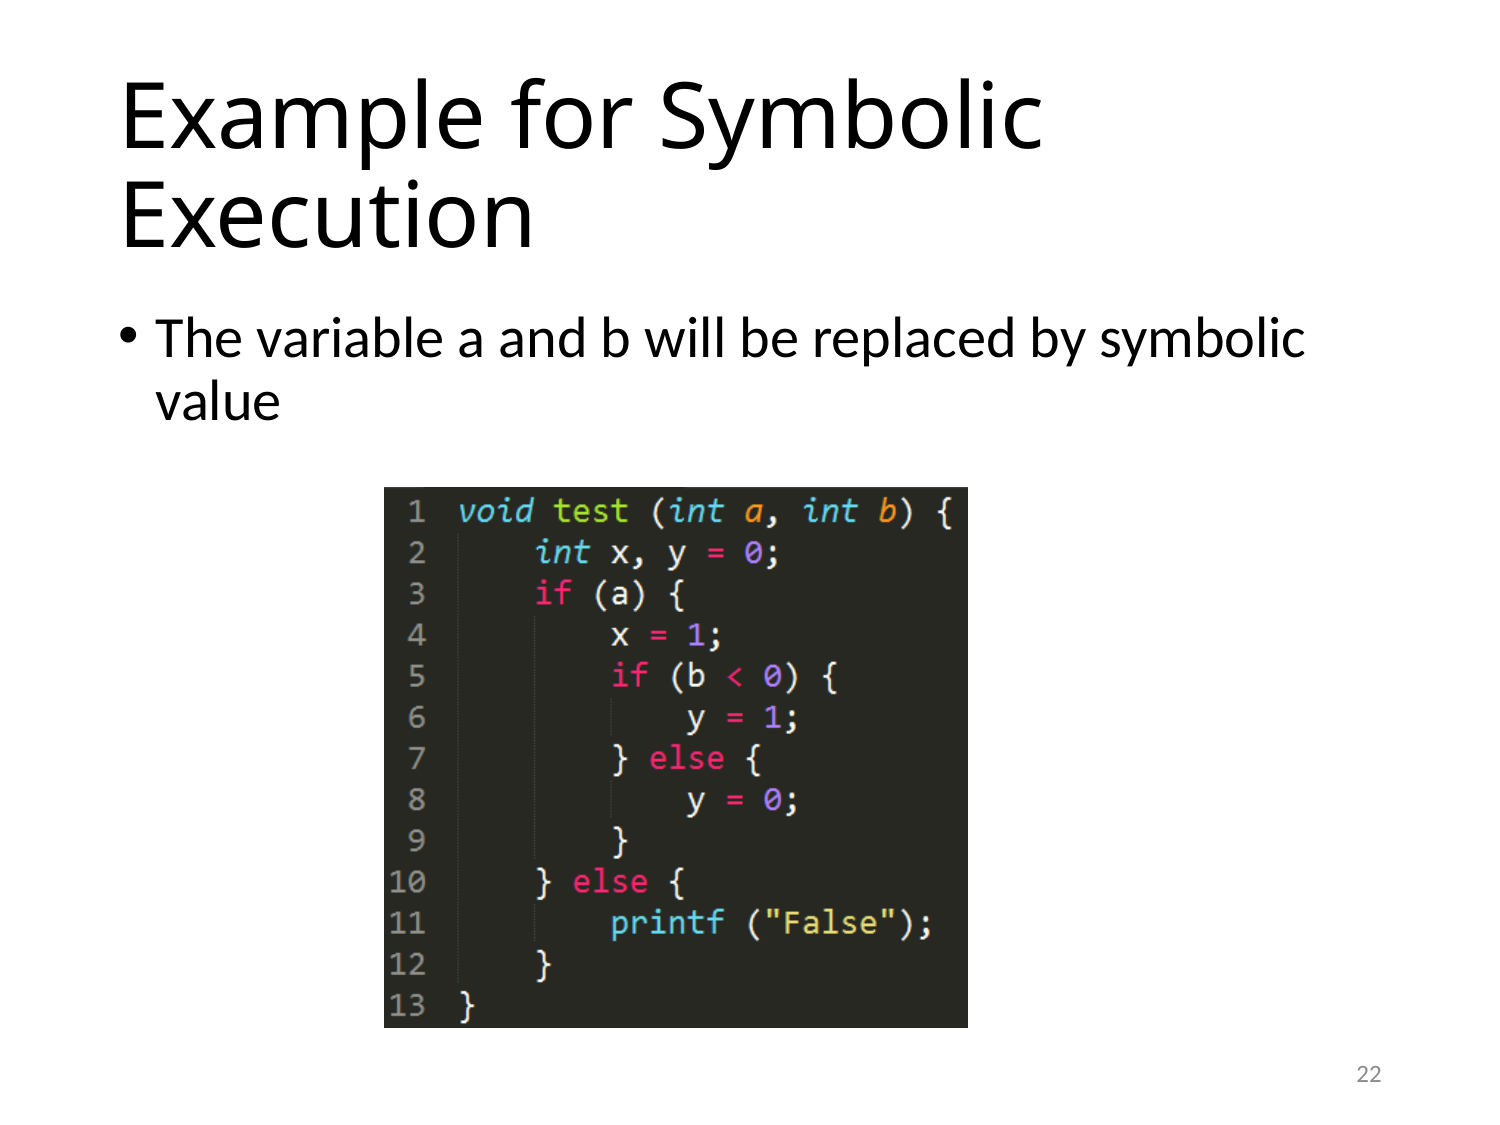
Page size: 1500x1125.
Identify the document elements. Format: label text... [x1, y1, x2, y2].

list The variable a and b will be replaced by symbolic value [103, 299, 1397, 1014]
picture [384, 487, 968, 1028]
title Example for Symbolic Execution [103, 59, 1397, 278]
slide_number 22 [1059, 1042, 1397, 1103]
